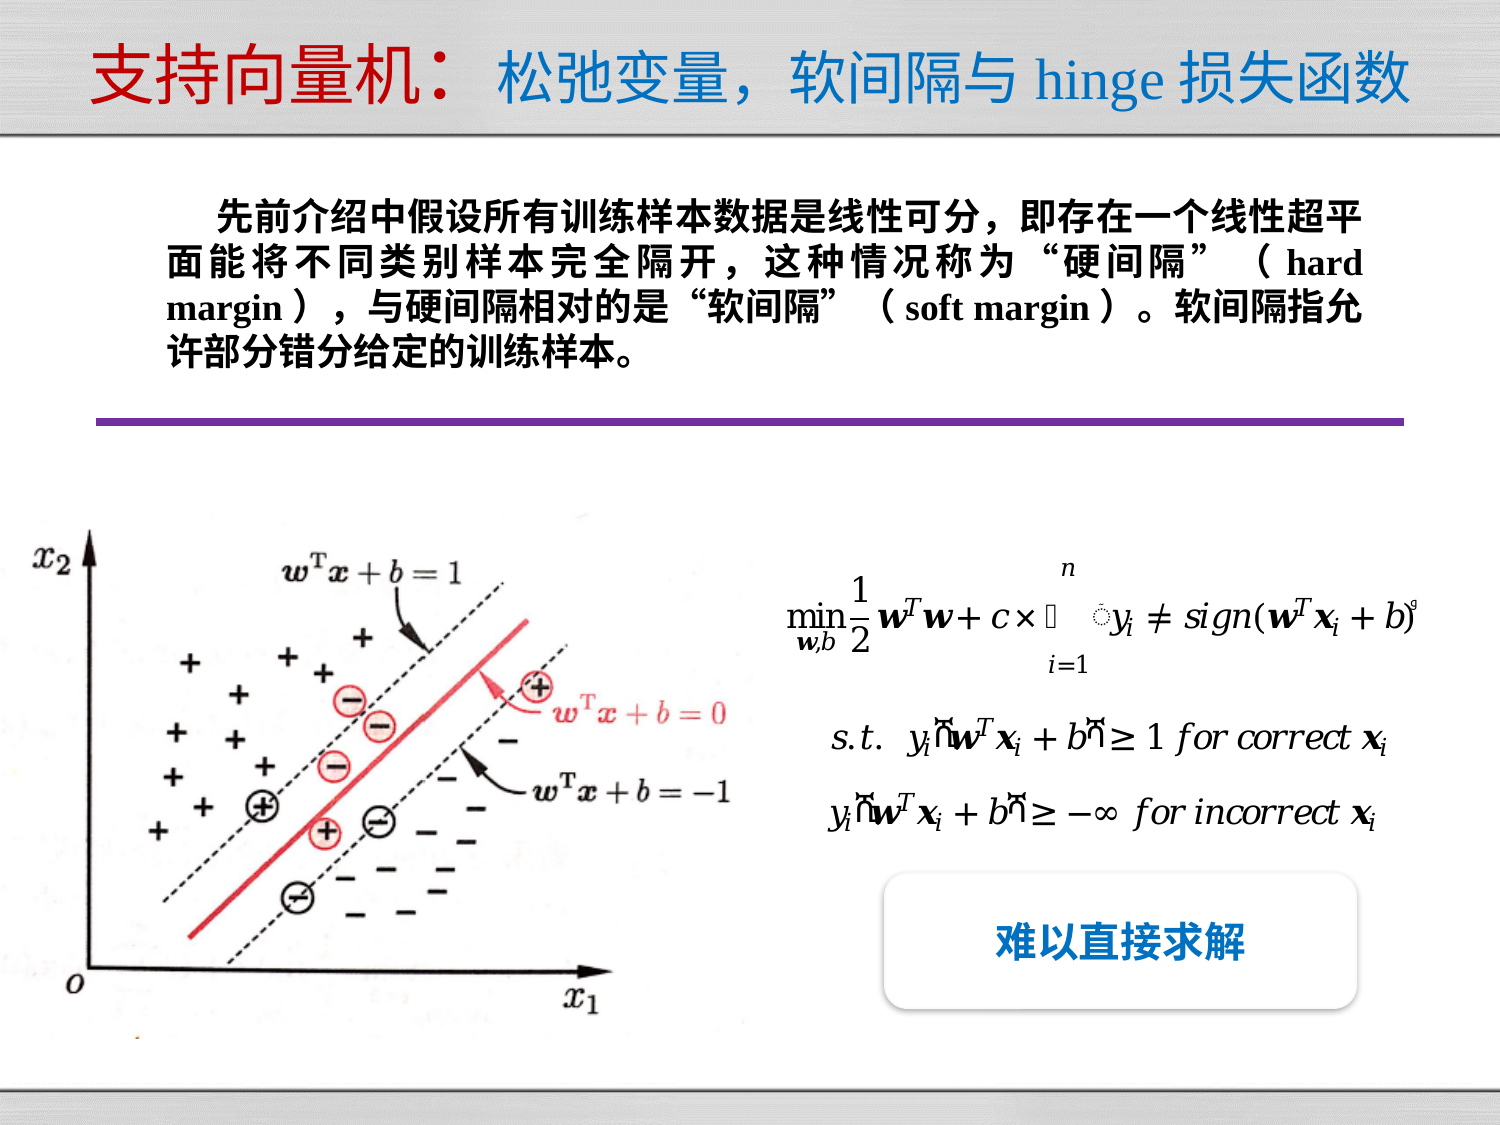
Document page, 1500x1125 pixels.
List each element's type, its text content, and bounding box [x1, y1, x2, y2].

text_box 难以直接求解 [884, 873, 1357, 1009]
title 支持向量机：松弛变量，软间隔与hinge损失函数 [0, 0, 1500, 135]
picture [0, 135, 1500, 1125]
text_box 先前介绍中假设所有训练样本数据是线性可分，即存在一个线性超平面能将不同类别样本完全隔开，这种情况称为“硬间隔”（hard margin），与硬间隔相对的是“软间隔”（soft margin）。软间隔指允许部分错分给定的训练样本。 [151, 185, 1378, 381]
